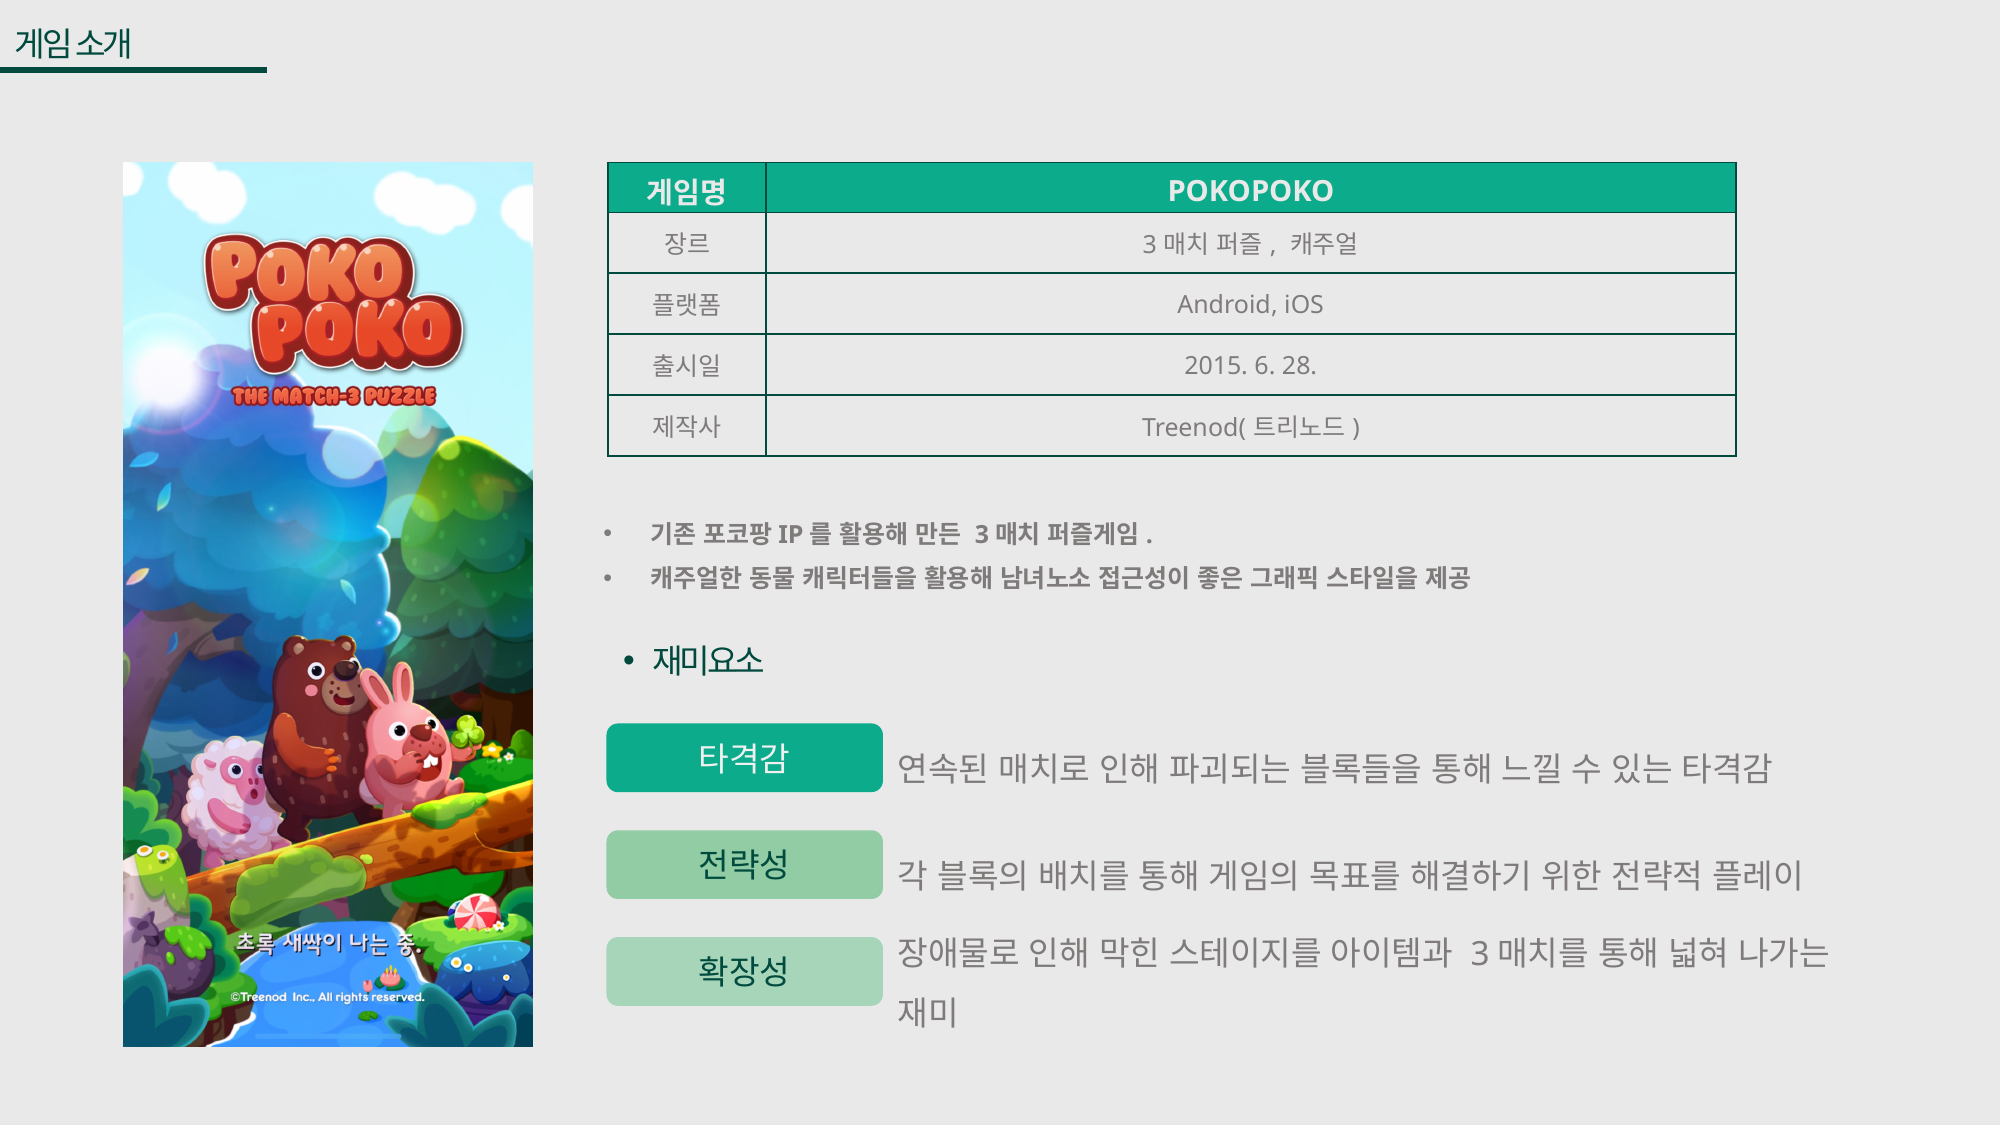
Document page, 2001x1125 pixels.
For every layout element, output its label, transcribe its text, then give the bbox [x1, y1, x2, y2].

table_cell 플랫폼 [609, 274, 765, 333]
table_cell 제작사 [609, 396, 765, 455]
table_cell 출시일 [609, 335, 765, 394]
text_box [606, 829, 1895, 900]
text_box 재미요소 [608, 632, 1750, 688]
table_cell 2015. 6. 28. [767, 335, 1735, 394]
table_cell 장르 [609, 213, 765, 272]
table_cell Android, iOS [767, 274, 1735, 333]
text_box 게임 소개 [0, 16, 178, 69]
table_cell 3매치 퍼즐, 캐주얼 [767, 213, 1735, 272]
table_cell Treenod(트리노드) [767, 396, 1735, 455]
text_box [606, 722, 1895, 793]
table_header POKOPOKO [767, 163, 1735, 212]
text_box 기존 포코팡IP를 활용해 만든 3매치 퍼즐게임. 캐주얼한 동물 캐릭터들을 활용해 남녀노소 접근성이 좋은 그래픽 스타일을 제공 [588, 495, 1941, 601]
picture [123, 161, 534, 1048]
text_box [606, 936, 1895, 1008]
table_header 게임명 [609, 163, 765, 212]
